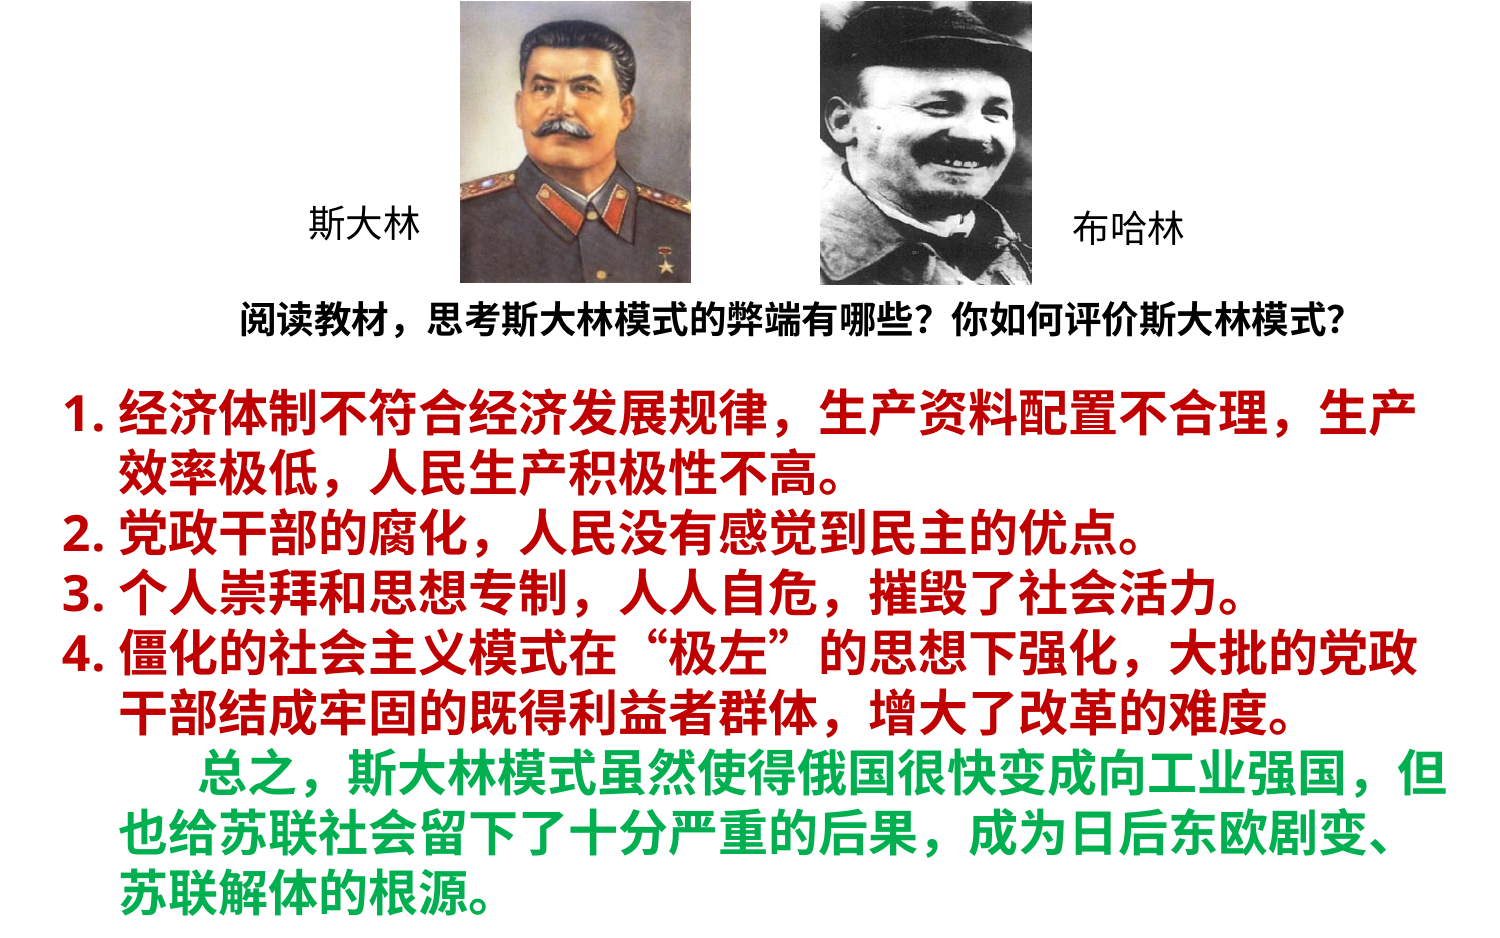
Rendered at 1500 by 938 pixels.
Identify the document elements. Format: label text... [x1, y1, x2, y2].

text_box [253, 1, 1350, 340]
text_box 经济体制不符合经济发展规律，生产资料配置不合理，生产效率极低，人民生产积极性不高。 党政干部的腐化，人民没有感觉到民主的优点。 个人崇拜和思想专制，人人自危，摧毁了社会活力。 僵化的社会主义模式在“极左”的思想下强化，大批的党政干部结成牢固的既得利益者群体，增大了改革的难度。 总之，斯大林模式虽然使得俄国很快变成向工业强国，但也给苏联社会留下了十分严重的后果，成为日后东欧剧变、苏联解体的根源。 [47, 374, 1478, 929]
